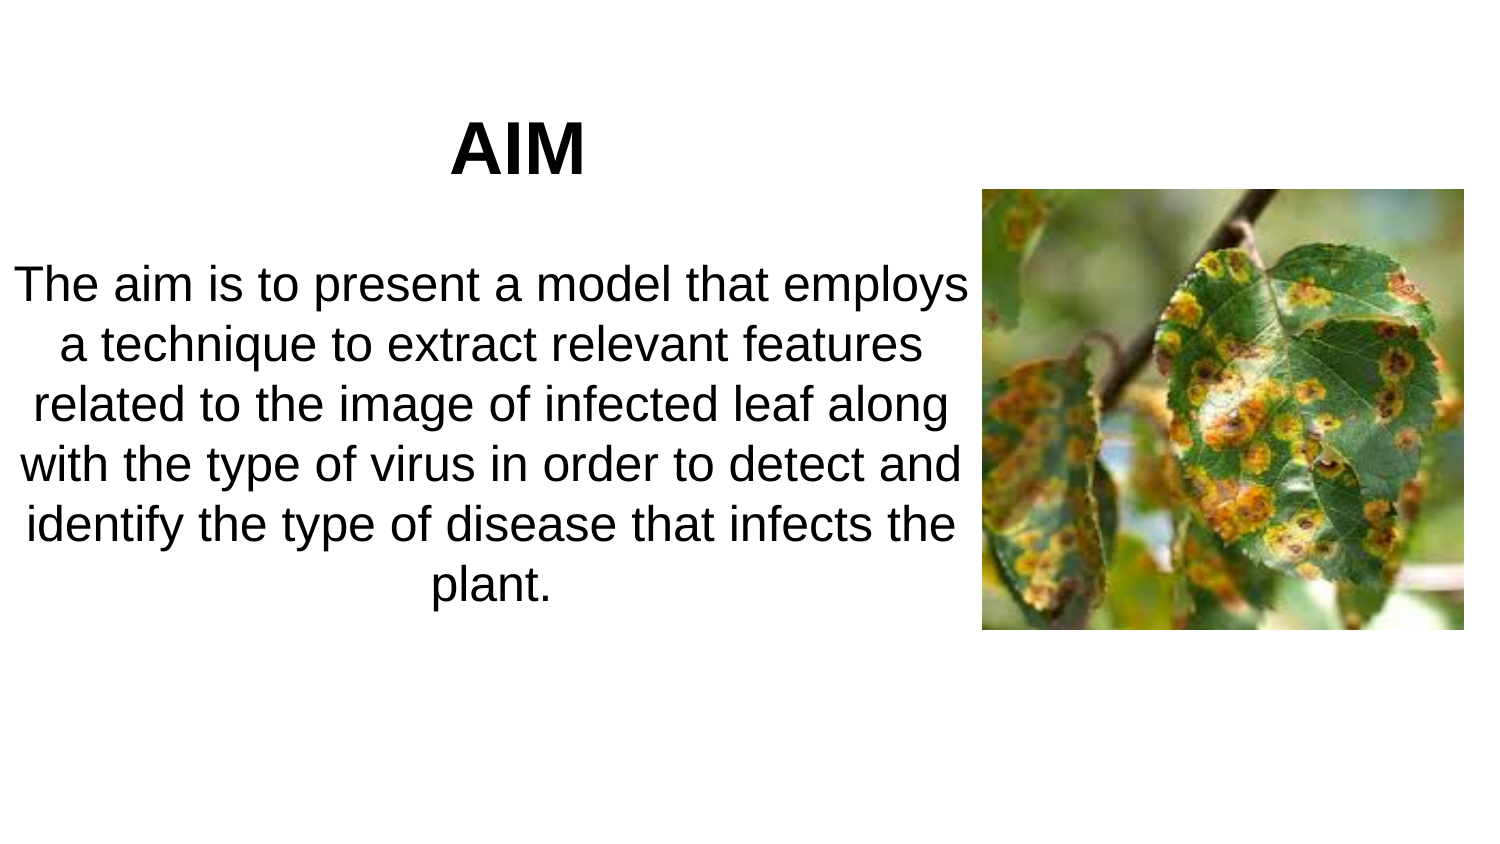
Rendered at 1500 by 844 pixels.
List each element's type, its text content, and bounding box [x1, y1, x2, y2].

title AIM [0, 0, 617, 206]
subtitle The aim is to present a model that employs a technique to extract relevant features related to the image of infected leaf along with the type of virus in order to detect and identify the type of disease that infects the plant. [0, 236, 1006, 702]
picture [982, 189, 1465, 630]
